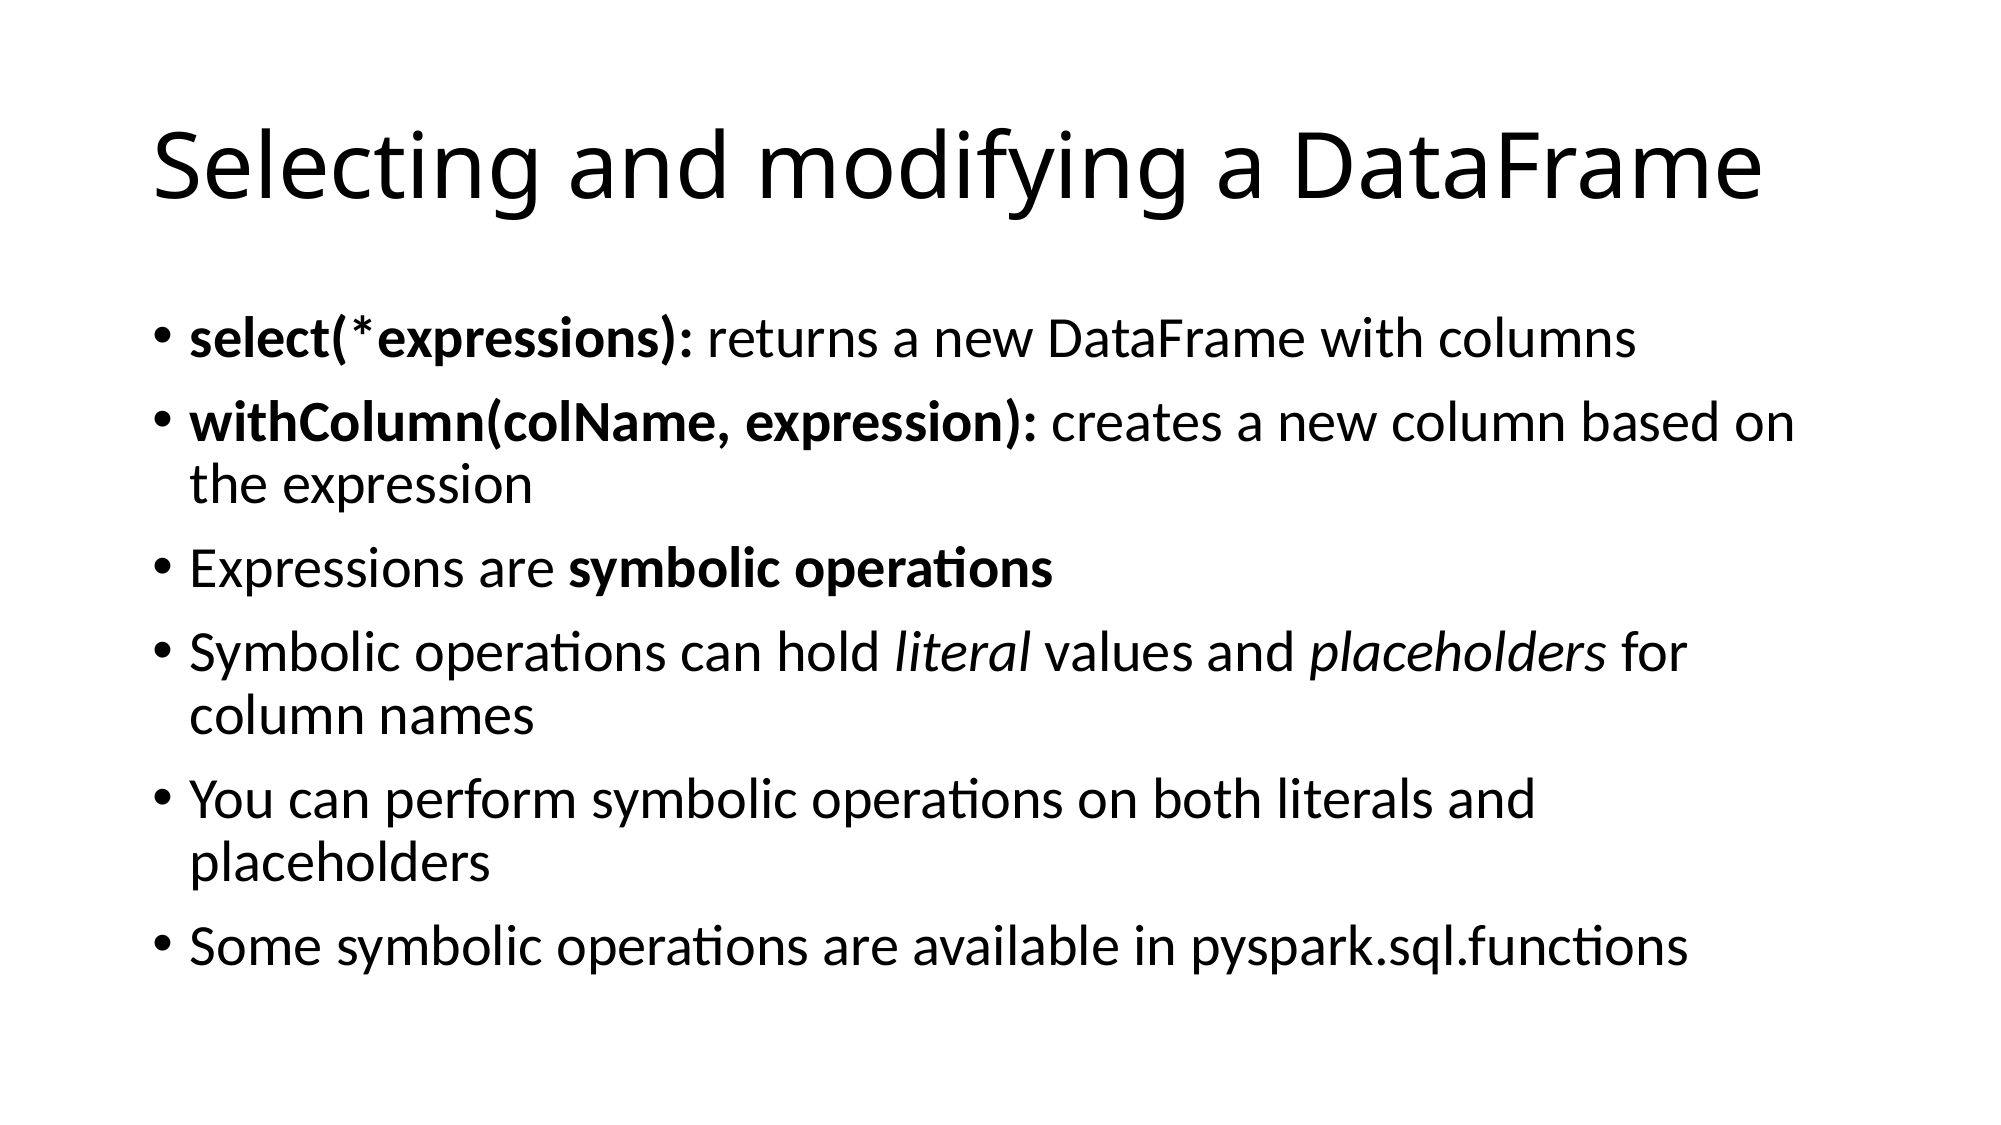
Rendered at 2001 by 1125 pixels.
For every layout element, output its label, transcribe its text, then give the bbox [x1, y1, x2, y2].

title Selecting and modifying a DataFrame [137, 59, 1863, 278]
list select(*expressions): returns a new DataFrame with columns withColumn(colName, expression): creates a new column based on the expression Expressions are symbolic operations Symbolic operations can hold literal values and placeholders for column names You can perform symbolic operations on both literals and placeholders Some symbolic operations are available in pyspark.sql.functions [137, 299, 1863, 1014]
